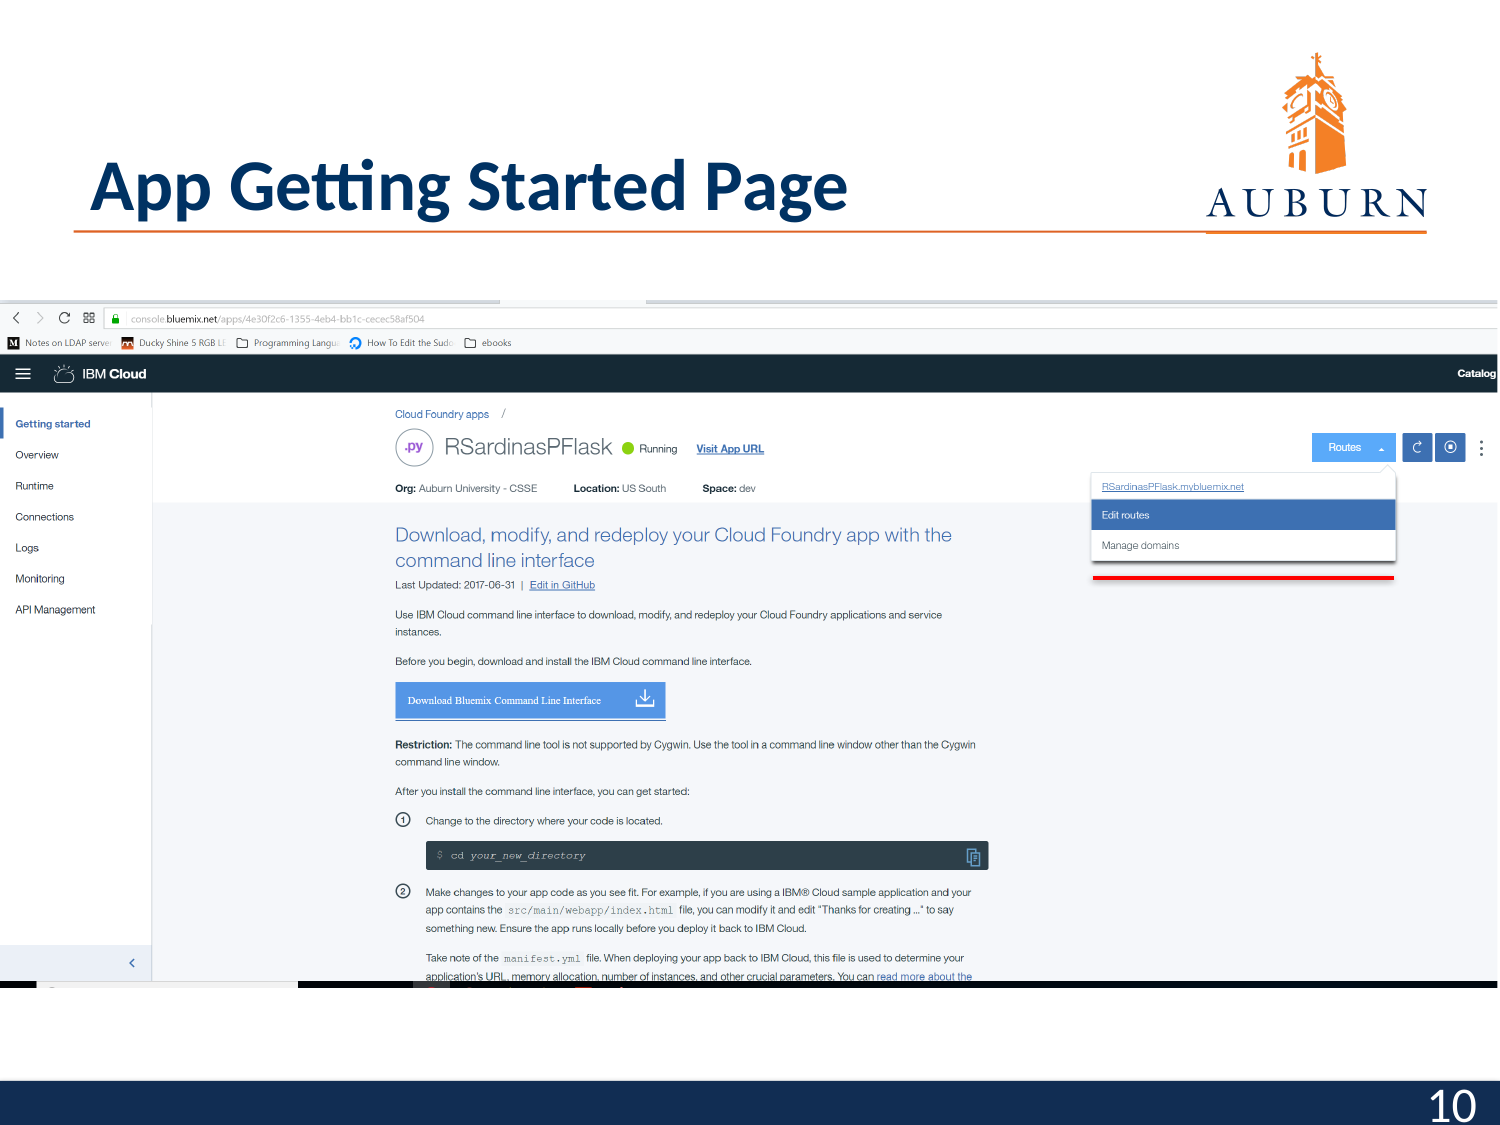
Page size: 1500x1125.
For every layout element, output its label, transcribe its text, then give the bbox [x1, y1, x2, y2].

title App Getting Started Page [75, 45, 1031, 233]
picture [0, 299, 1498, 989]
slide_number 10 [1154, 1080, 1492, 1125]
